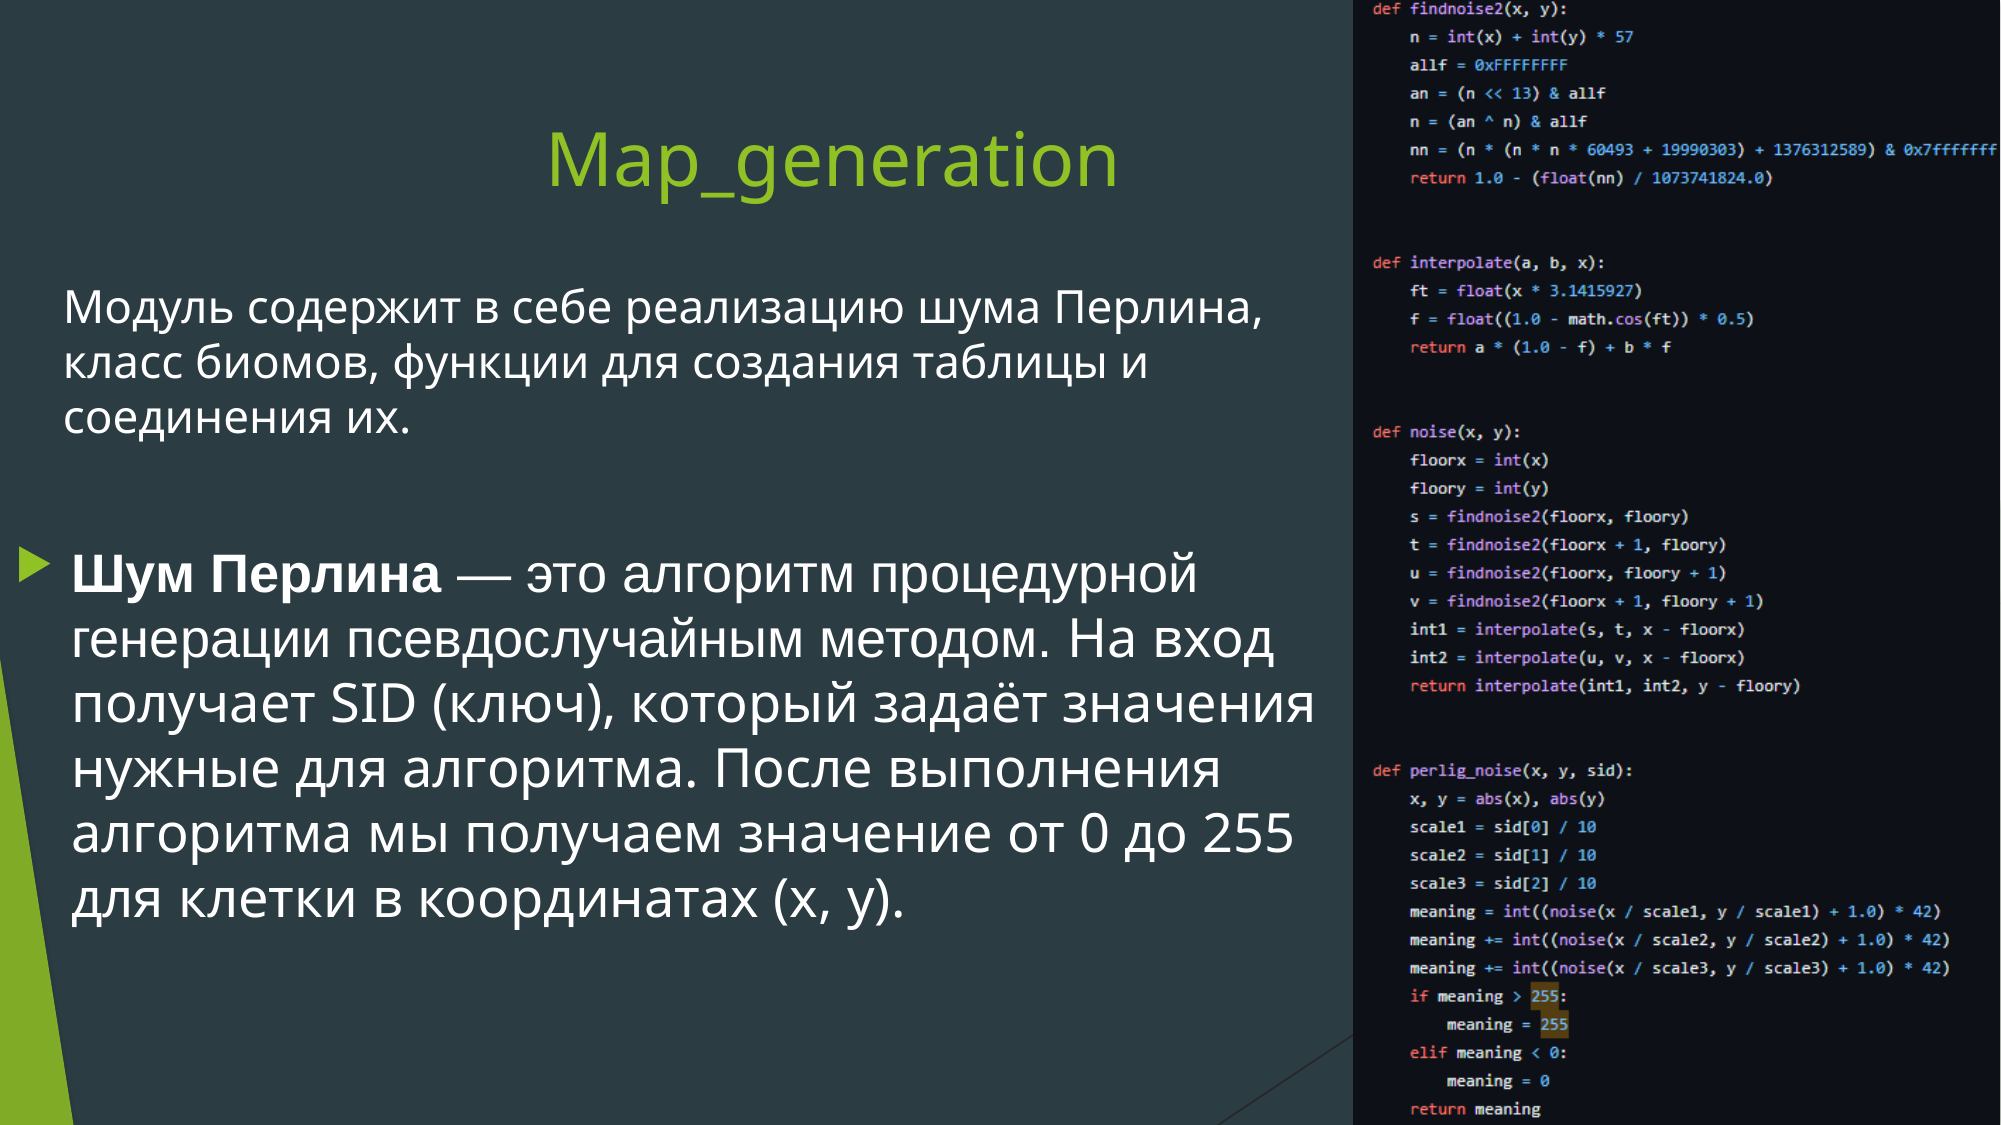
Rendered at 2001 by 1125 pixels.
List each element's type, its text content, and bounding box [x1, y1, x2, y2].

list Шум Перлина — это алгоритм процедурной генерации псевдослучайным методом. На вход получает SID (ключ), который задаёт значения нужные для алгоритма. После выполнения алгоритма мы получаем значение от 0 до 255 для клетки в координатах (x, y). [0, 530, 1334, 1125]
title Map_generation [0, 104, 1347, 302]
text_box Модуль содержит в себе реализацию шума Перлина, класс биомов, функции для создания таблицы и соединения их. [48, 270, 1286, 451]
picture [1352, 0, 2000, 1125]
